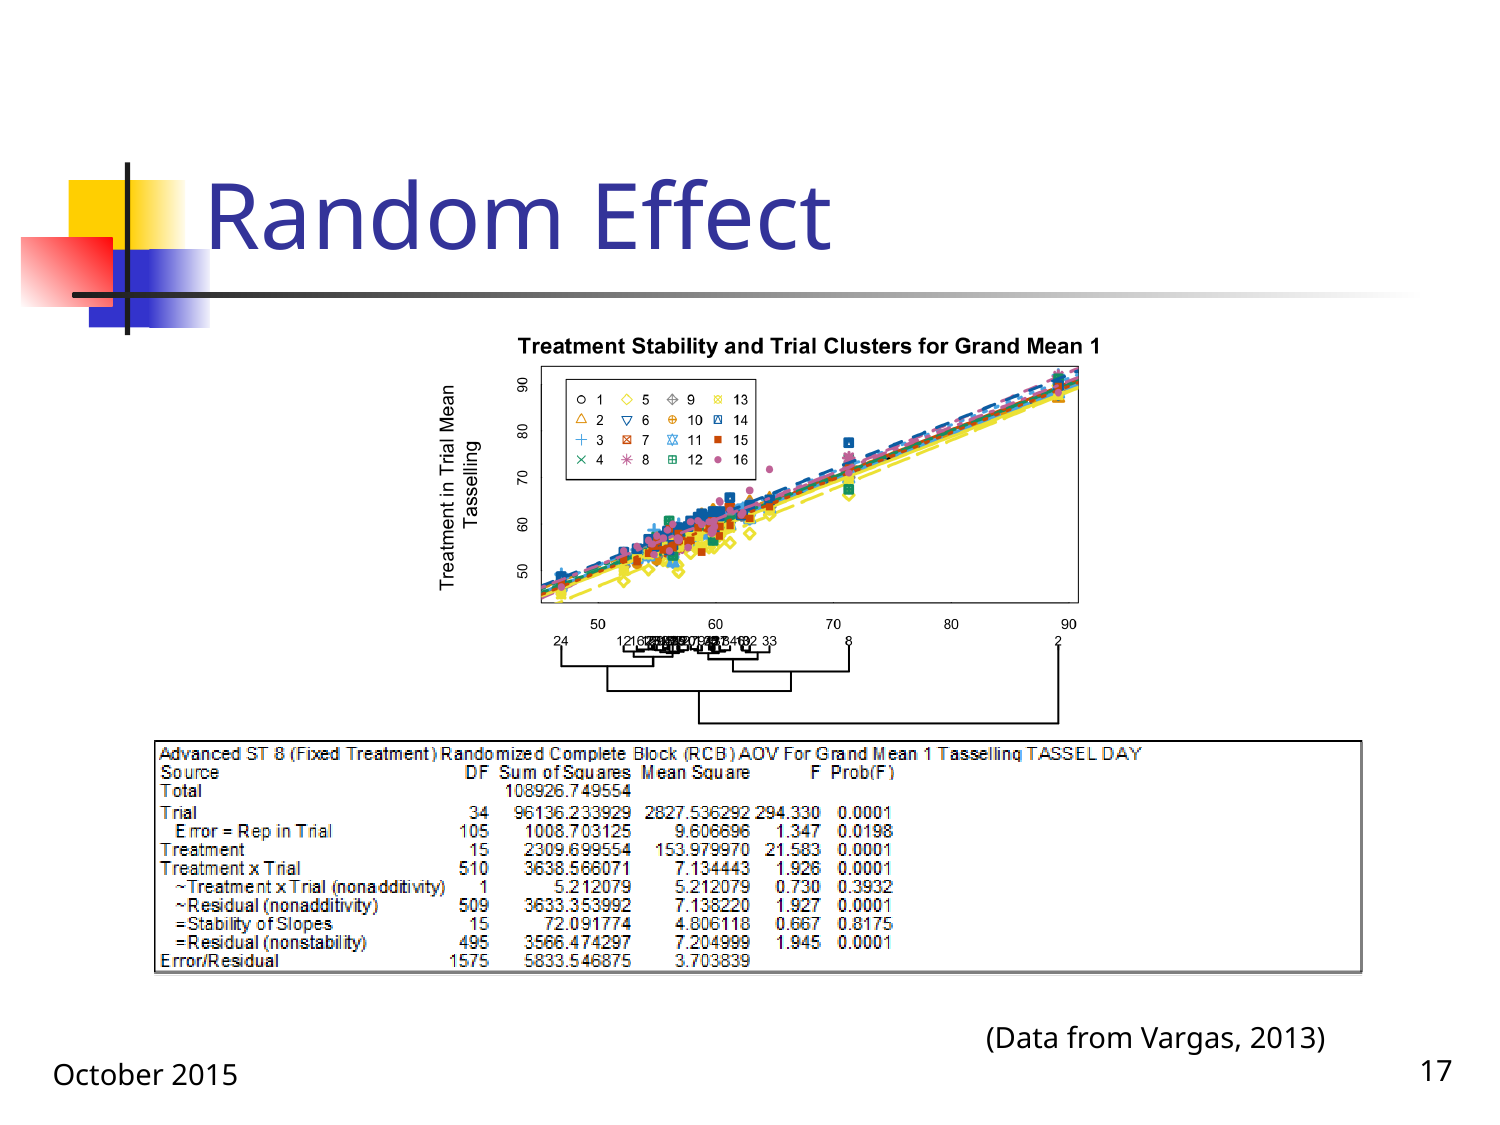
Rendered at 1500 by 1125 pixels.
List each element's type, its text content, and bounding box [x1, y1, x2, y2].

text_box (Data from Vargas, 2013) [971, 1012, 1341, 1063]
picture [149, 324, 1363, 976]
slide_number 17 [1154, 1023, 1468, 1100]
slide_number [37, 1023, 351, 1100]
title Random Effect [188, 35, 1468, 275]
